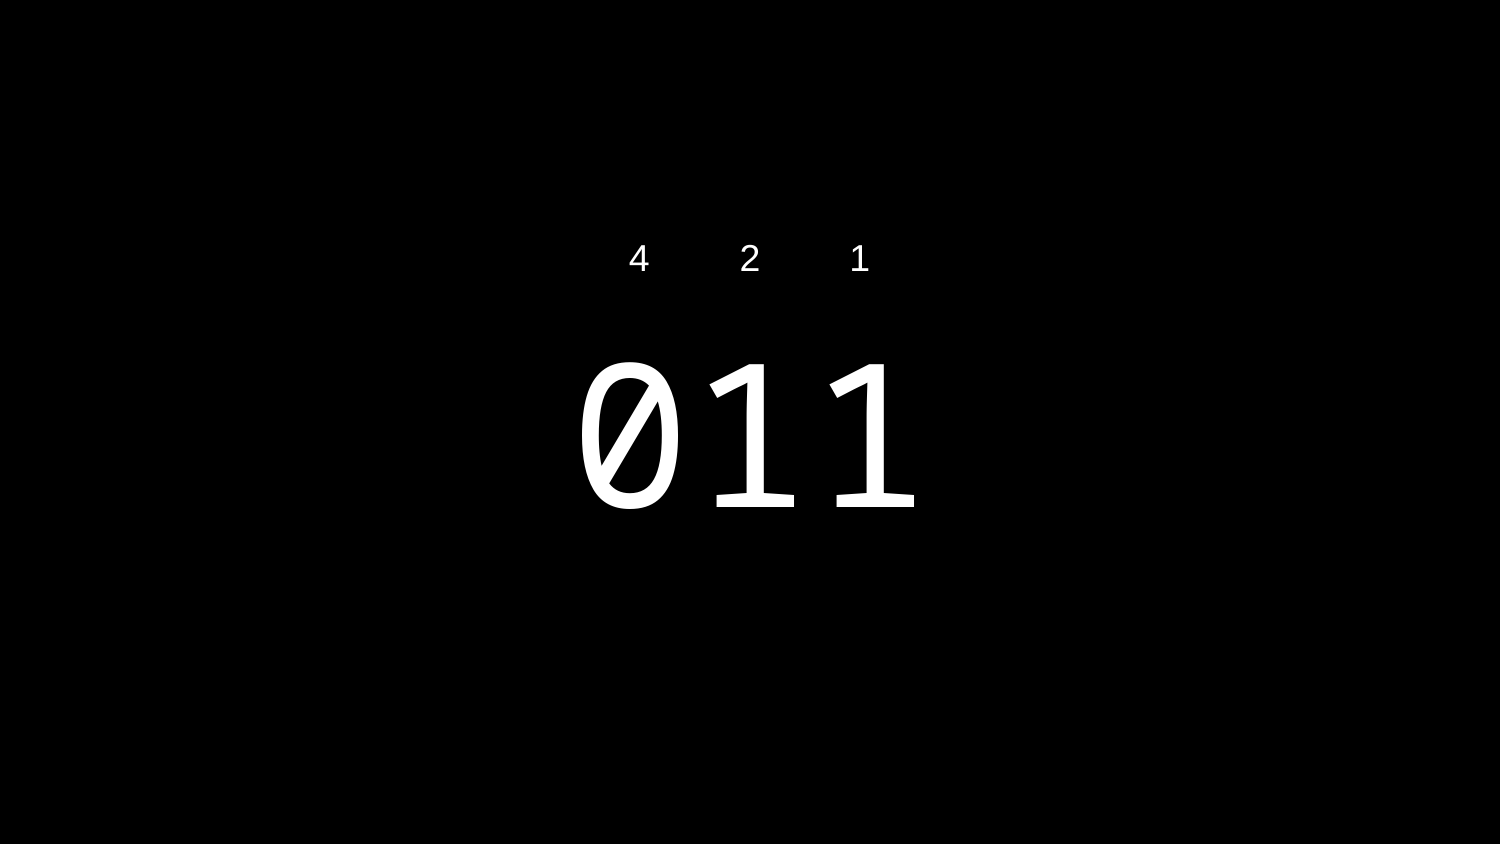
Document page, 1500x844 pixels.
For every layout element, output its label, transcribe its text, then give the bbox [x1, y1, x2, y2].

text_box 2 [690, 218, 800, 292]
text_box 1 [800, 218, 920, 292]
text_box 4 [579, 218, 690, 292]
text_box 011 [441, 292, 1059, 552]
